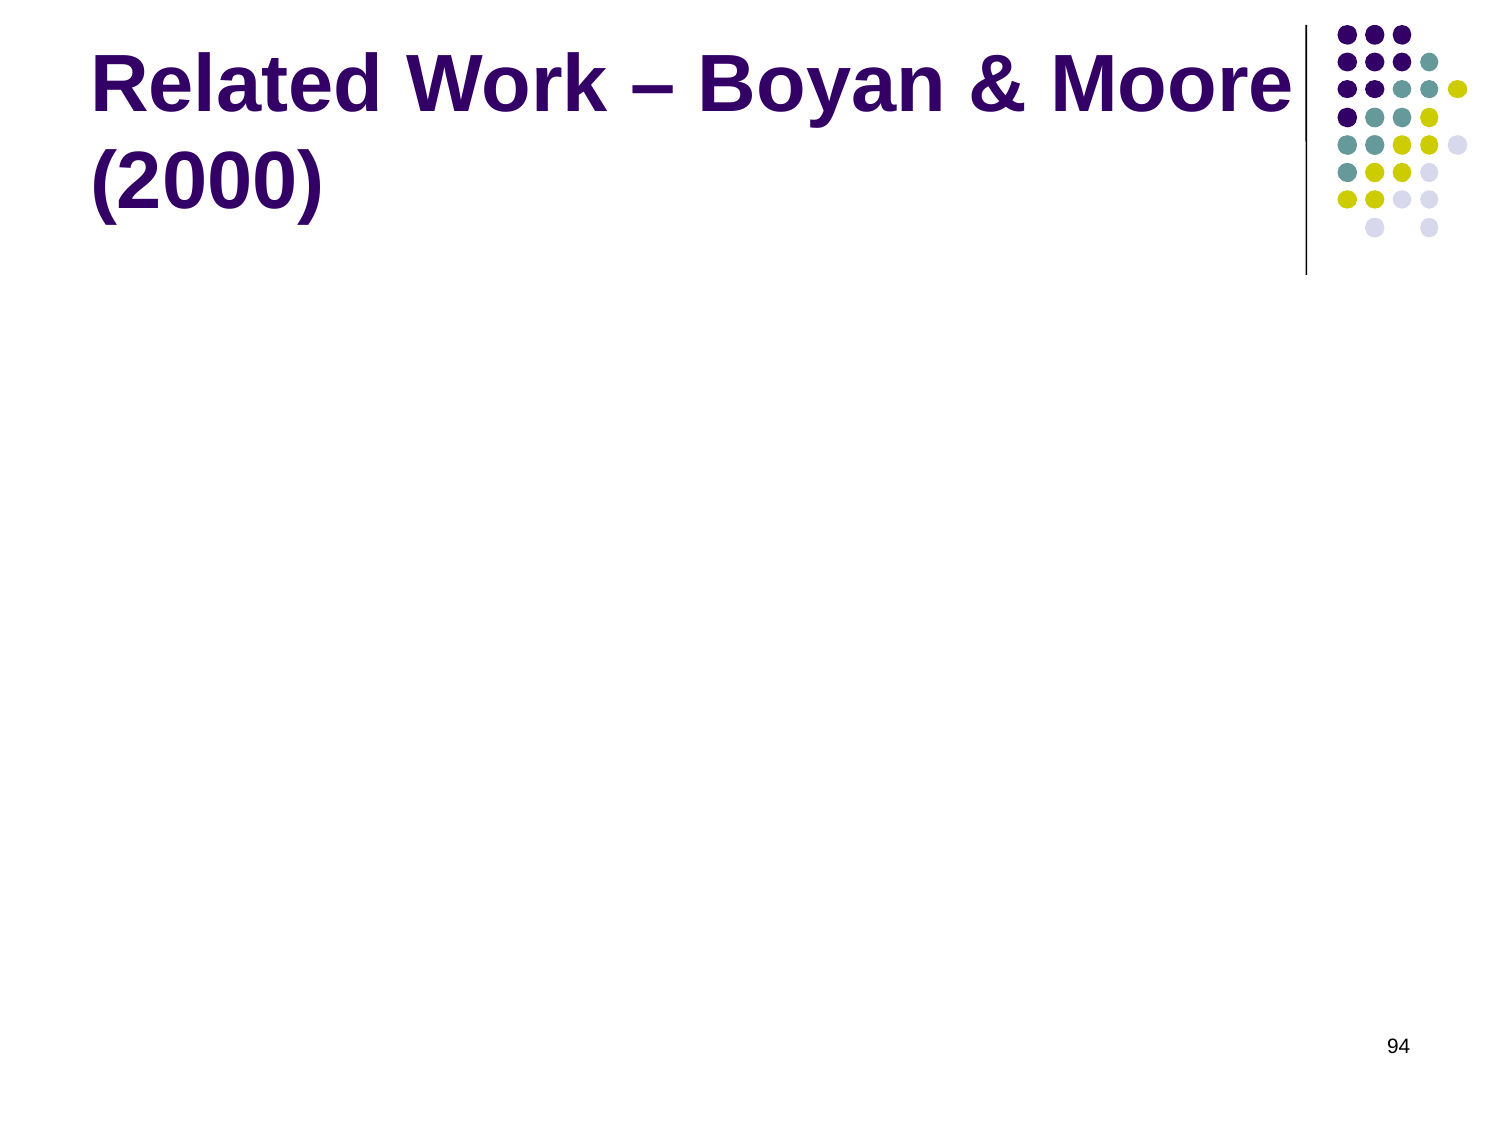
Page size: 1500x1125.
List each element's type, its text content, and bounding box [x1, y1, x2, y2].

slide_number 94 [1074, 1024, 1426, 1101]
title Related Work – Boyan & Moore (2000) [75, 20, 1313, 233]
